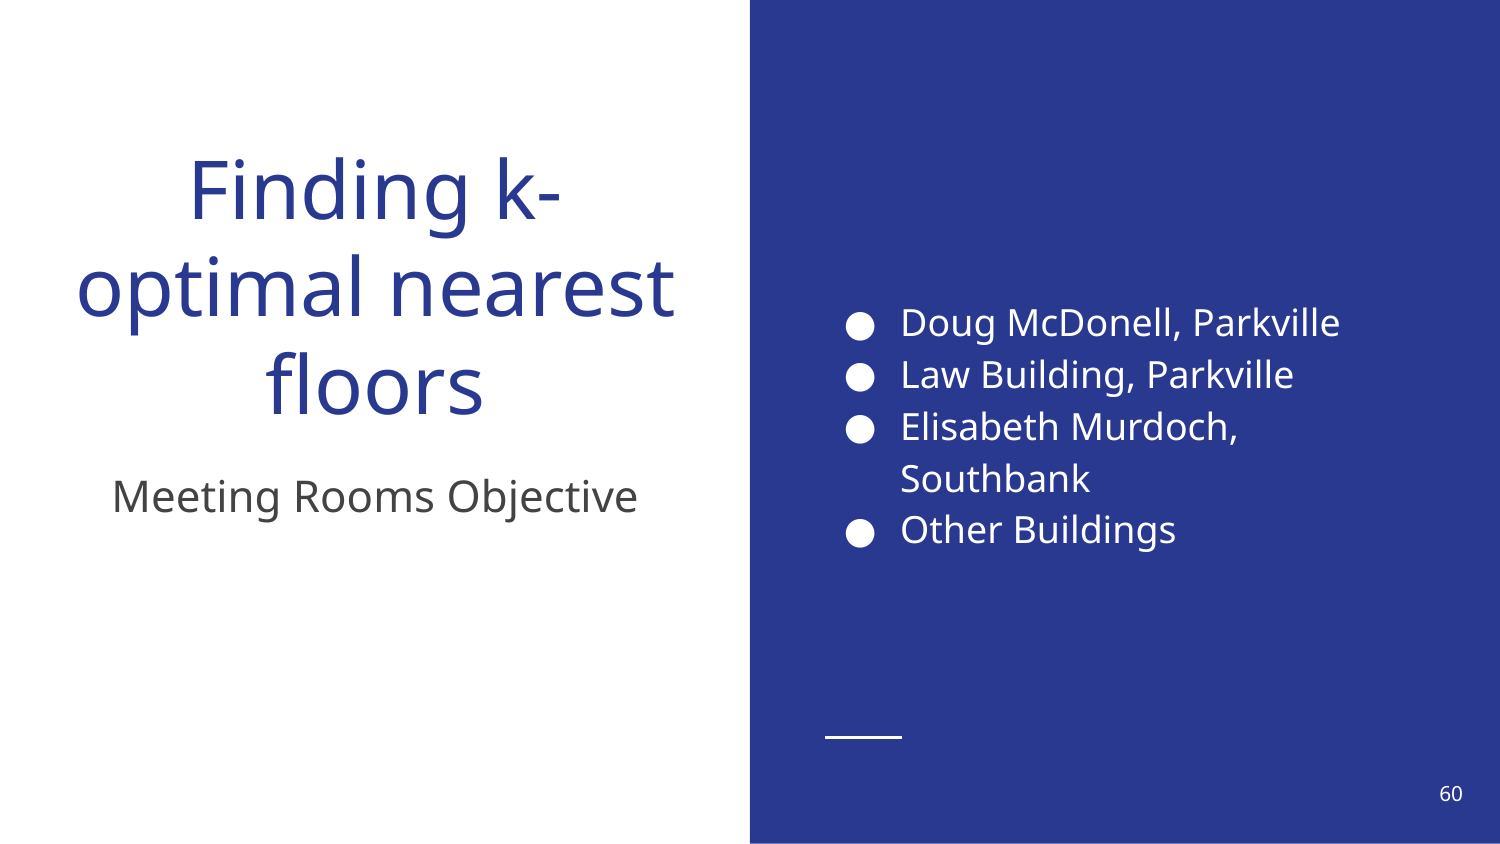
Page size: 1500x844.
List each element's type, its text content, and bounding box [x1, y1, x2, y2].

list Doug McDonell, Parkville Law Building, Parkville Elisabeth Murdoch, Southbank Other Buildings [810, 118, 1440, 725]
title Finding k-optimal nearest floors [43, 188, 708, 446]
slide_number ‹#› [1387, 762, 1478, 828]
subtitle Meeting Rooms Objective [43, 454, 708, 663]
